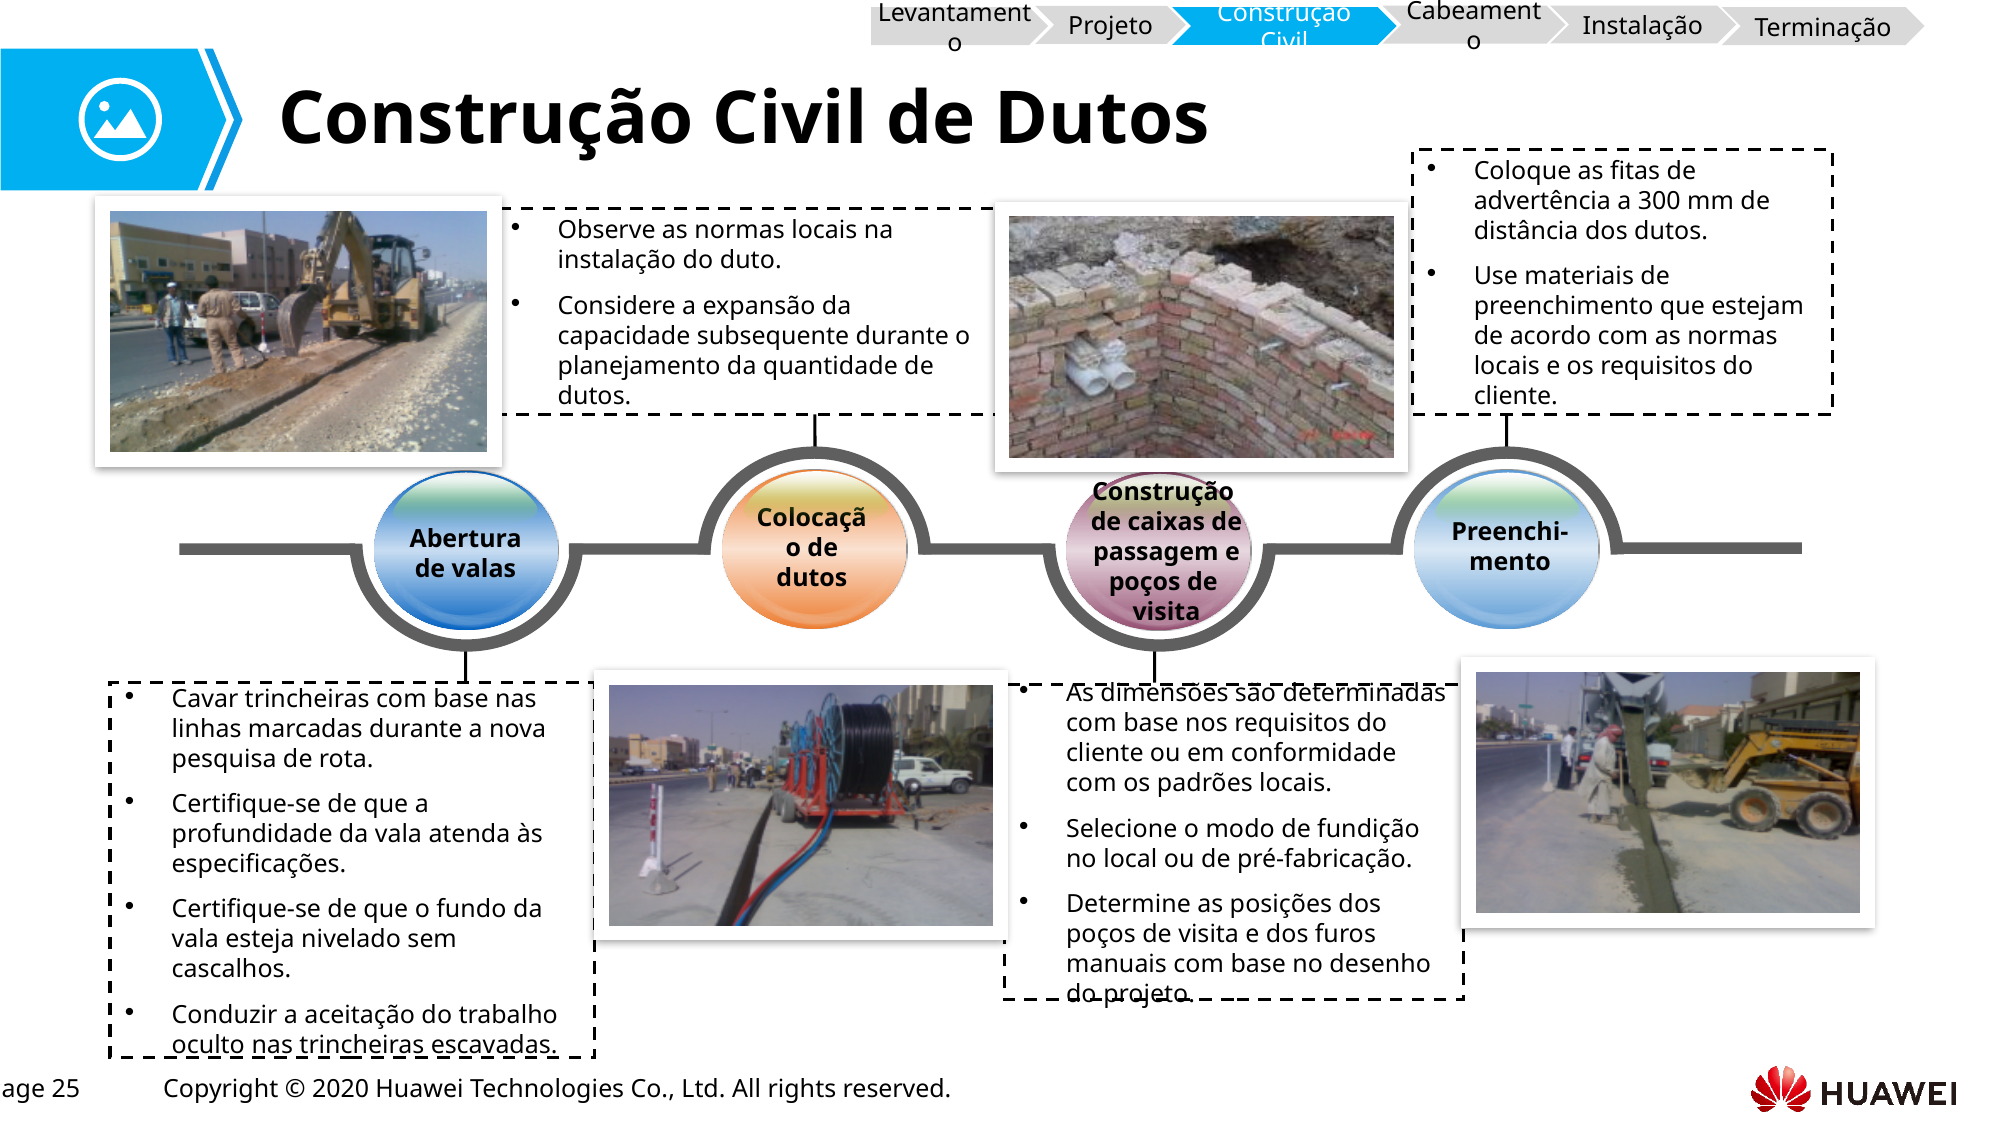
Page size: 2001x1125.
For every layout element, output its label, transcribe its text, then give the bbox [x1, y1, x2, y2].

picture [1751, 1066, 1956, 1112]
text_box Terminação [1721, 7, 1925, 46]
text_box Cabeamento [1382, 5, 1566, 44]
text_box Projeto [1035, 5, 1186, 44]
title Construção Civil de Dutos [261, 67, 1875, 149]
text_box Instalação [1550, 5, 1737, 44]
text_box Levantamento [871, 7, 1049, 46]
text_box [109, 149, 1956, 1058]
text_box Construção Civil [1172, 7, 1397, 45]
